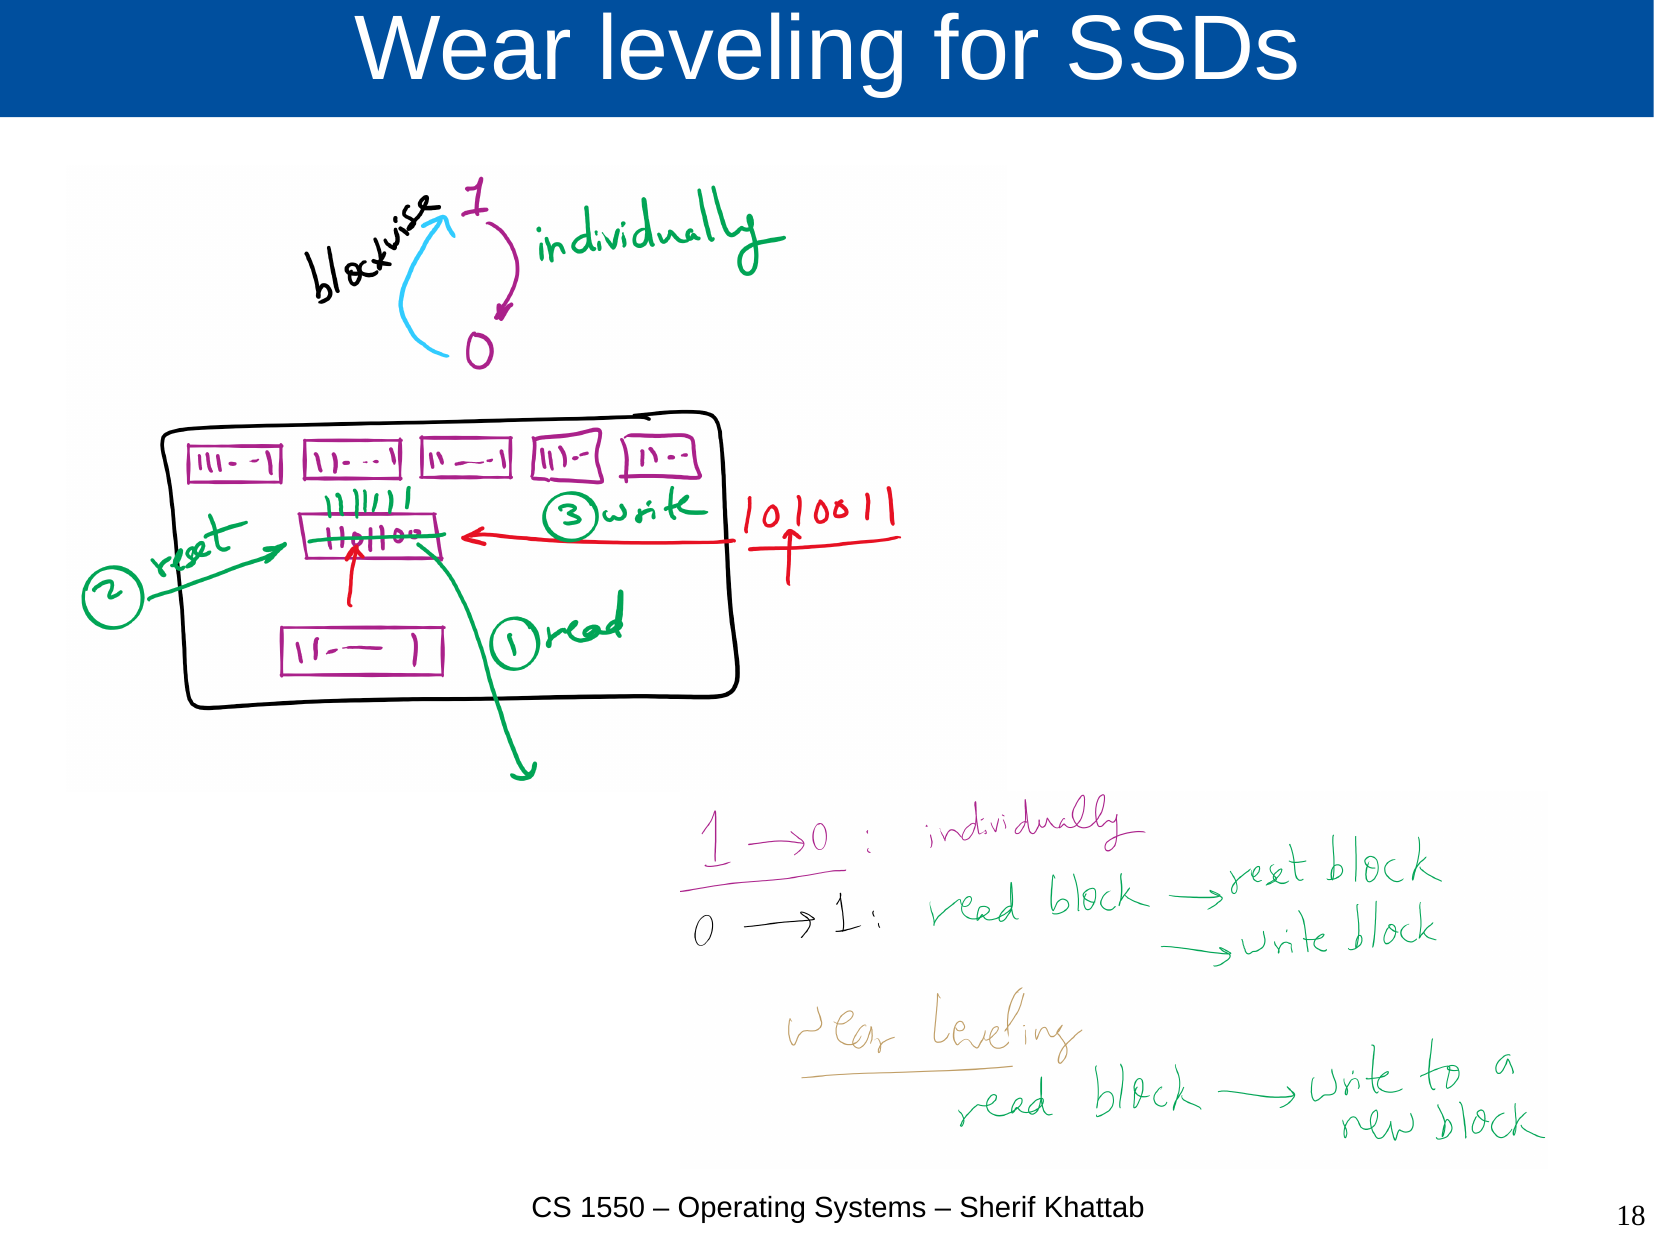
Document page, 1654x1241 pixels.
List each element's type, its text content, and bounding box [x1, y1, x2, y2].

title Wear leveling for SSDs [0, 0, 1654, 118]
picture [66, 164, 1549, 1169]
footer CS 1550 – Operating Systems – Sherif Khattab [460, 1190, 1217, 1241]
slide_number 18 [1265, 1198, 1647, 1241]
